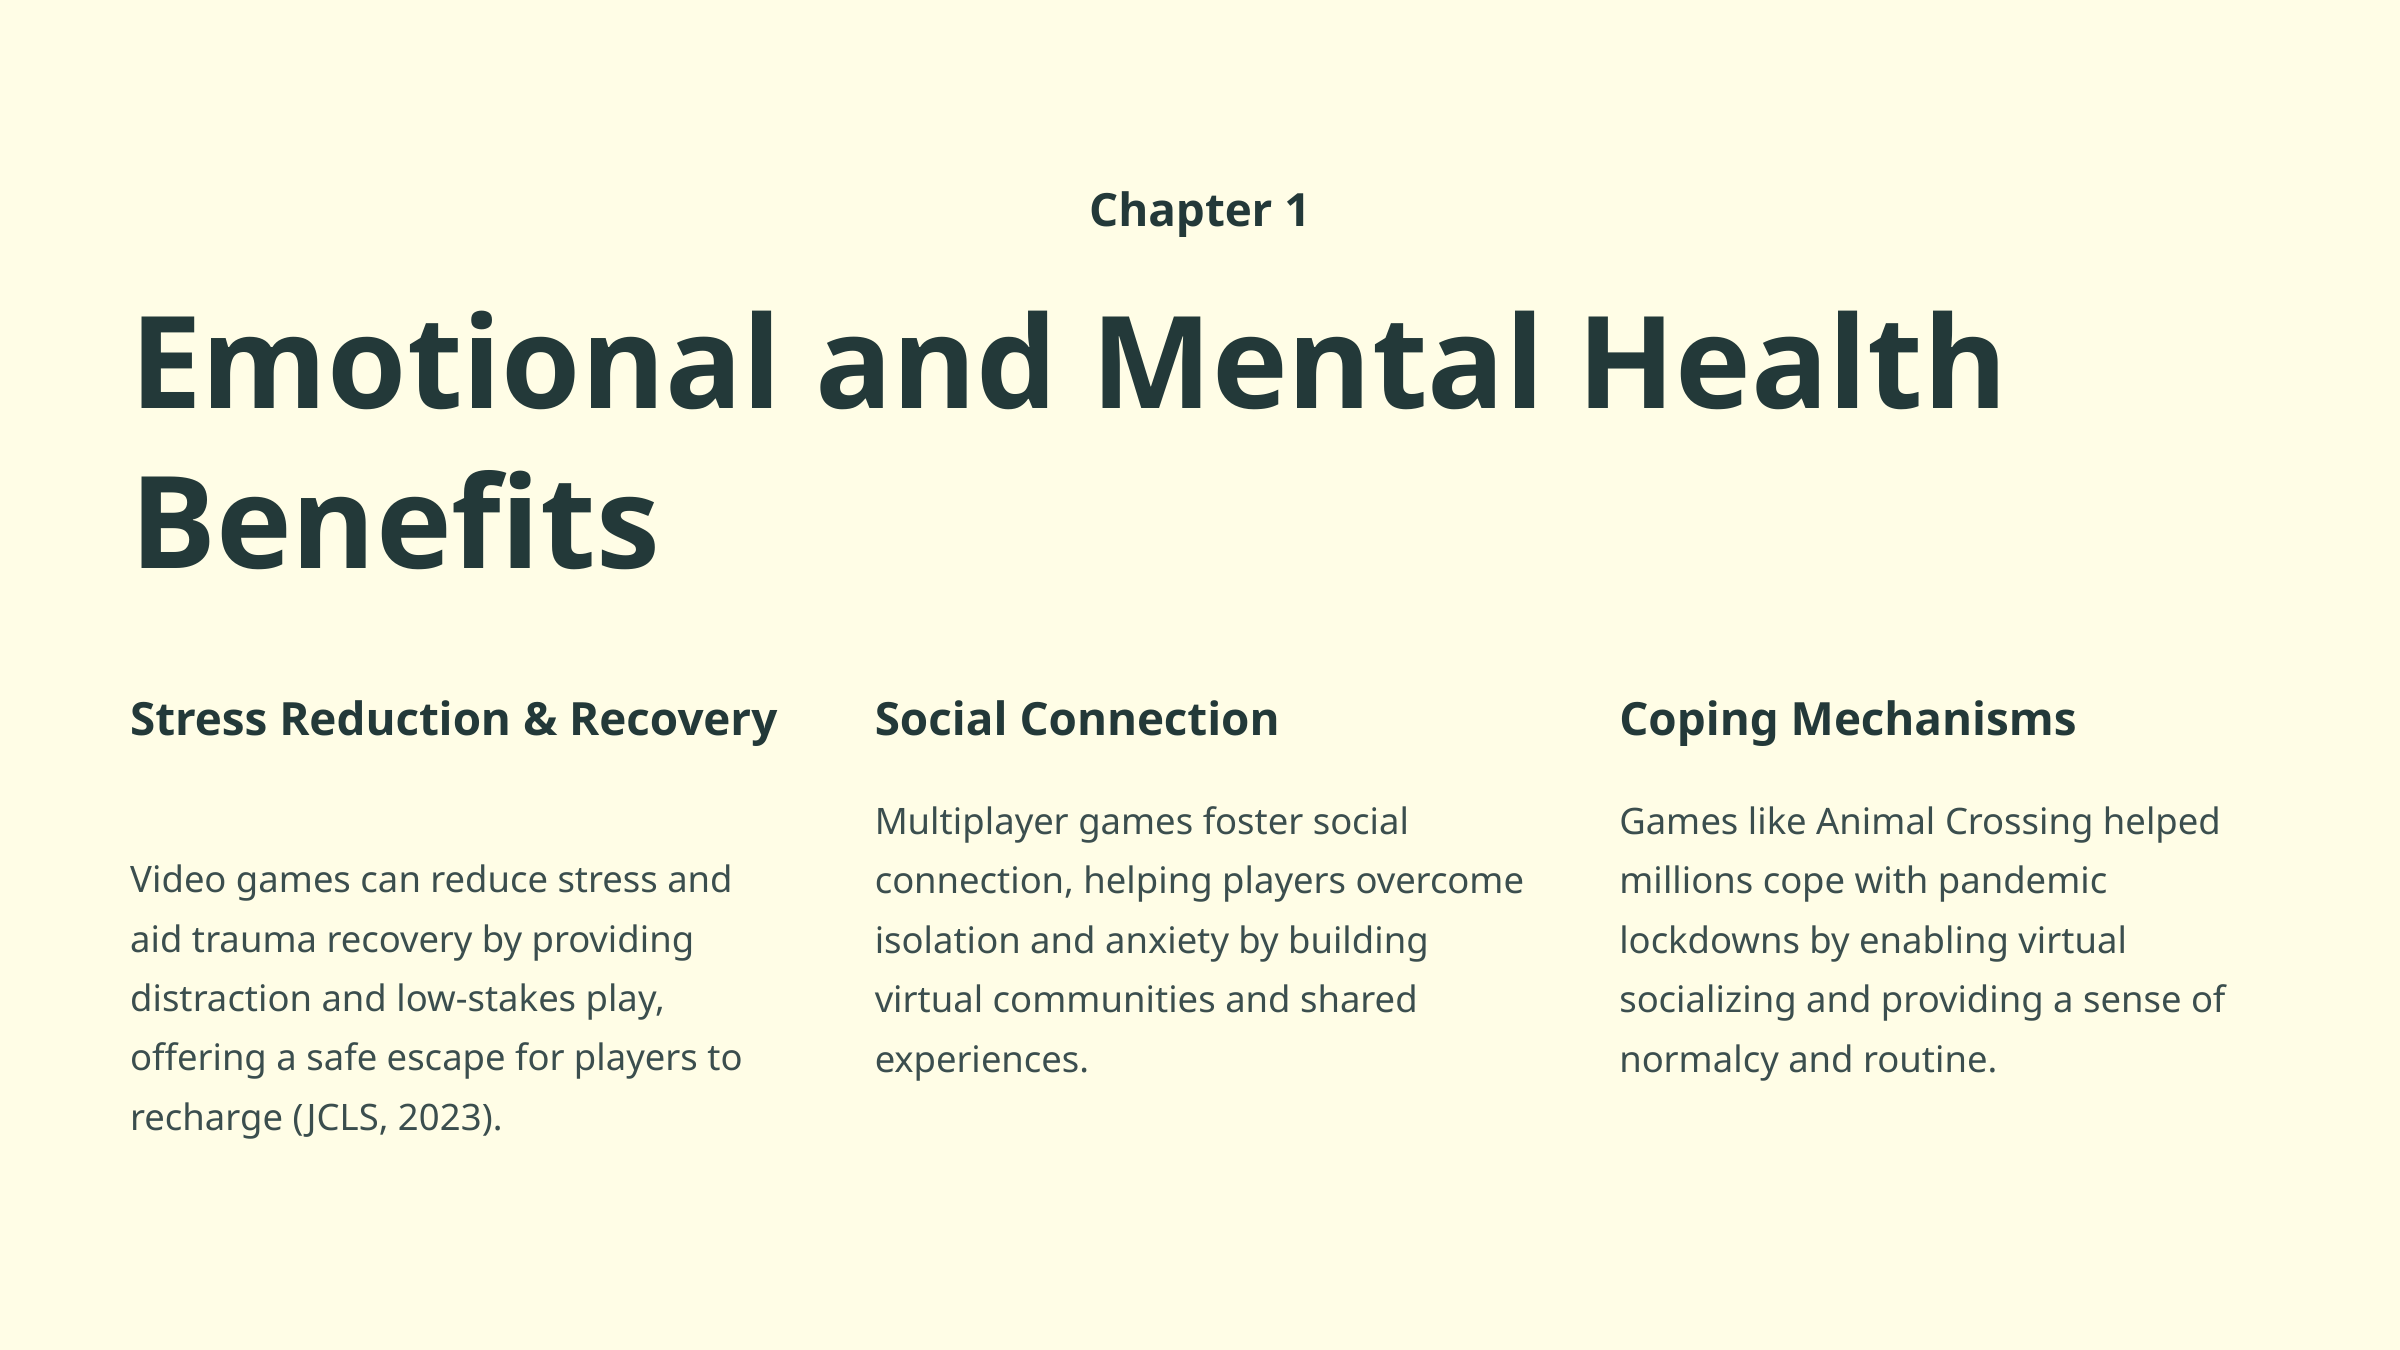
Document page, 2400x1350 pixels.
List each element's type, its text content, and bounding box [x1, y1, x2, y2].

text_box Games like Animal Crossing helped millions cope with pandemic lockdowns by enabling virtual socializing and providing a sense of normalcy and routine. [1619, 782, 2272, 1081]
text_box Video games can reduce stress and aid trauma recovery by providing distraction and low-stakes play, offering a safe escape for players to recharge (JCLS, 2023). [130, 840, 783, 1139]
text_box Social Connection [874, 687, 1341, 746]
text_box Stress Reduction & Recovery [130, 687, 783, 804]
text_box Chapter 1 [967, 177, 1433, 237]
text_box Multiplayer games foster social connection, helping players overcome isolation and anxiety by building virtual communities and shared experiences. [874, 782, 1528, 1021]
text_box Emotional and Mental Health Benefits [130, 273, 2270, 595]
text_box Coping Mechanisms [1619, 687, 2145, 746]
